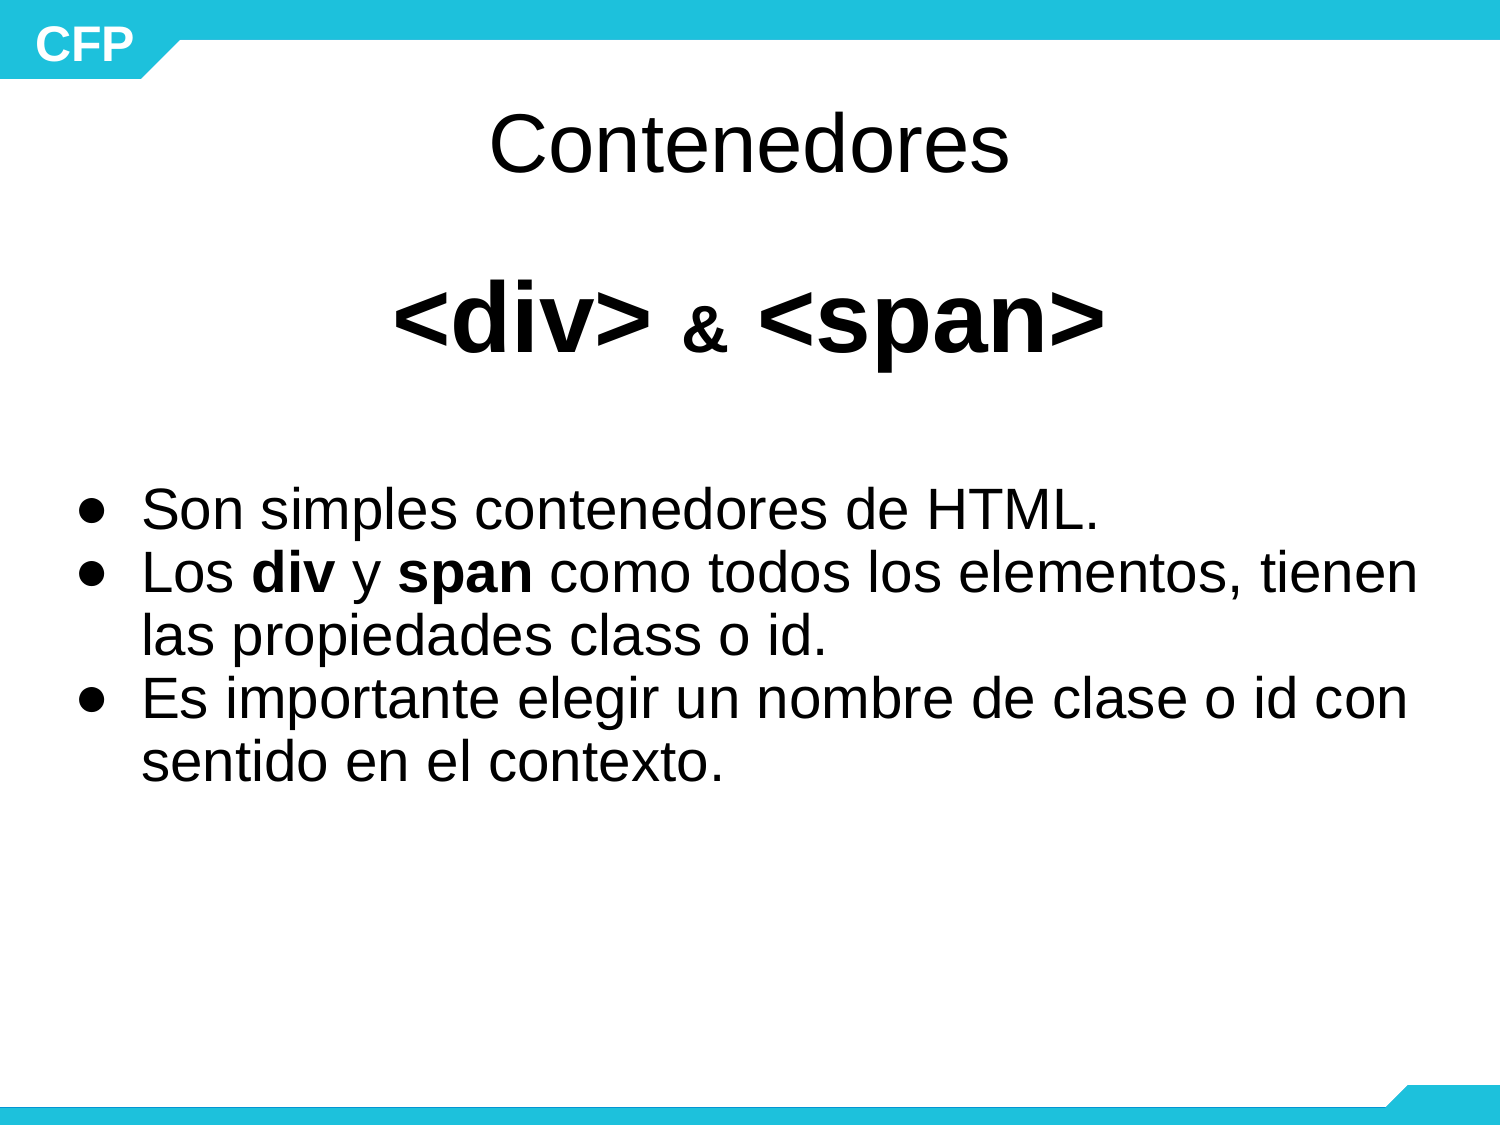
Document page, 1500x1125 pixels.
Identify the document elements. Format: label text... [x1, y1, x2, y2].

list <div> & <span> Son simples contenedores de HTML. Los div y span como todos los elementos, tienen las propiedades class o id. Es importante elegir un nombre de clase o id con sentido en el contexto. [51, 118, 1449, 1053]
title Contenedores [103, 45, 1397, 118]
